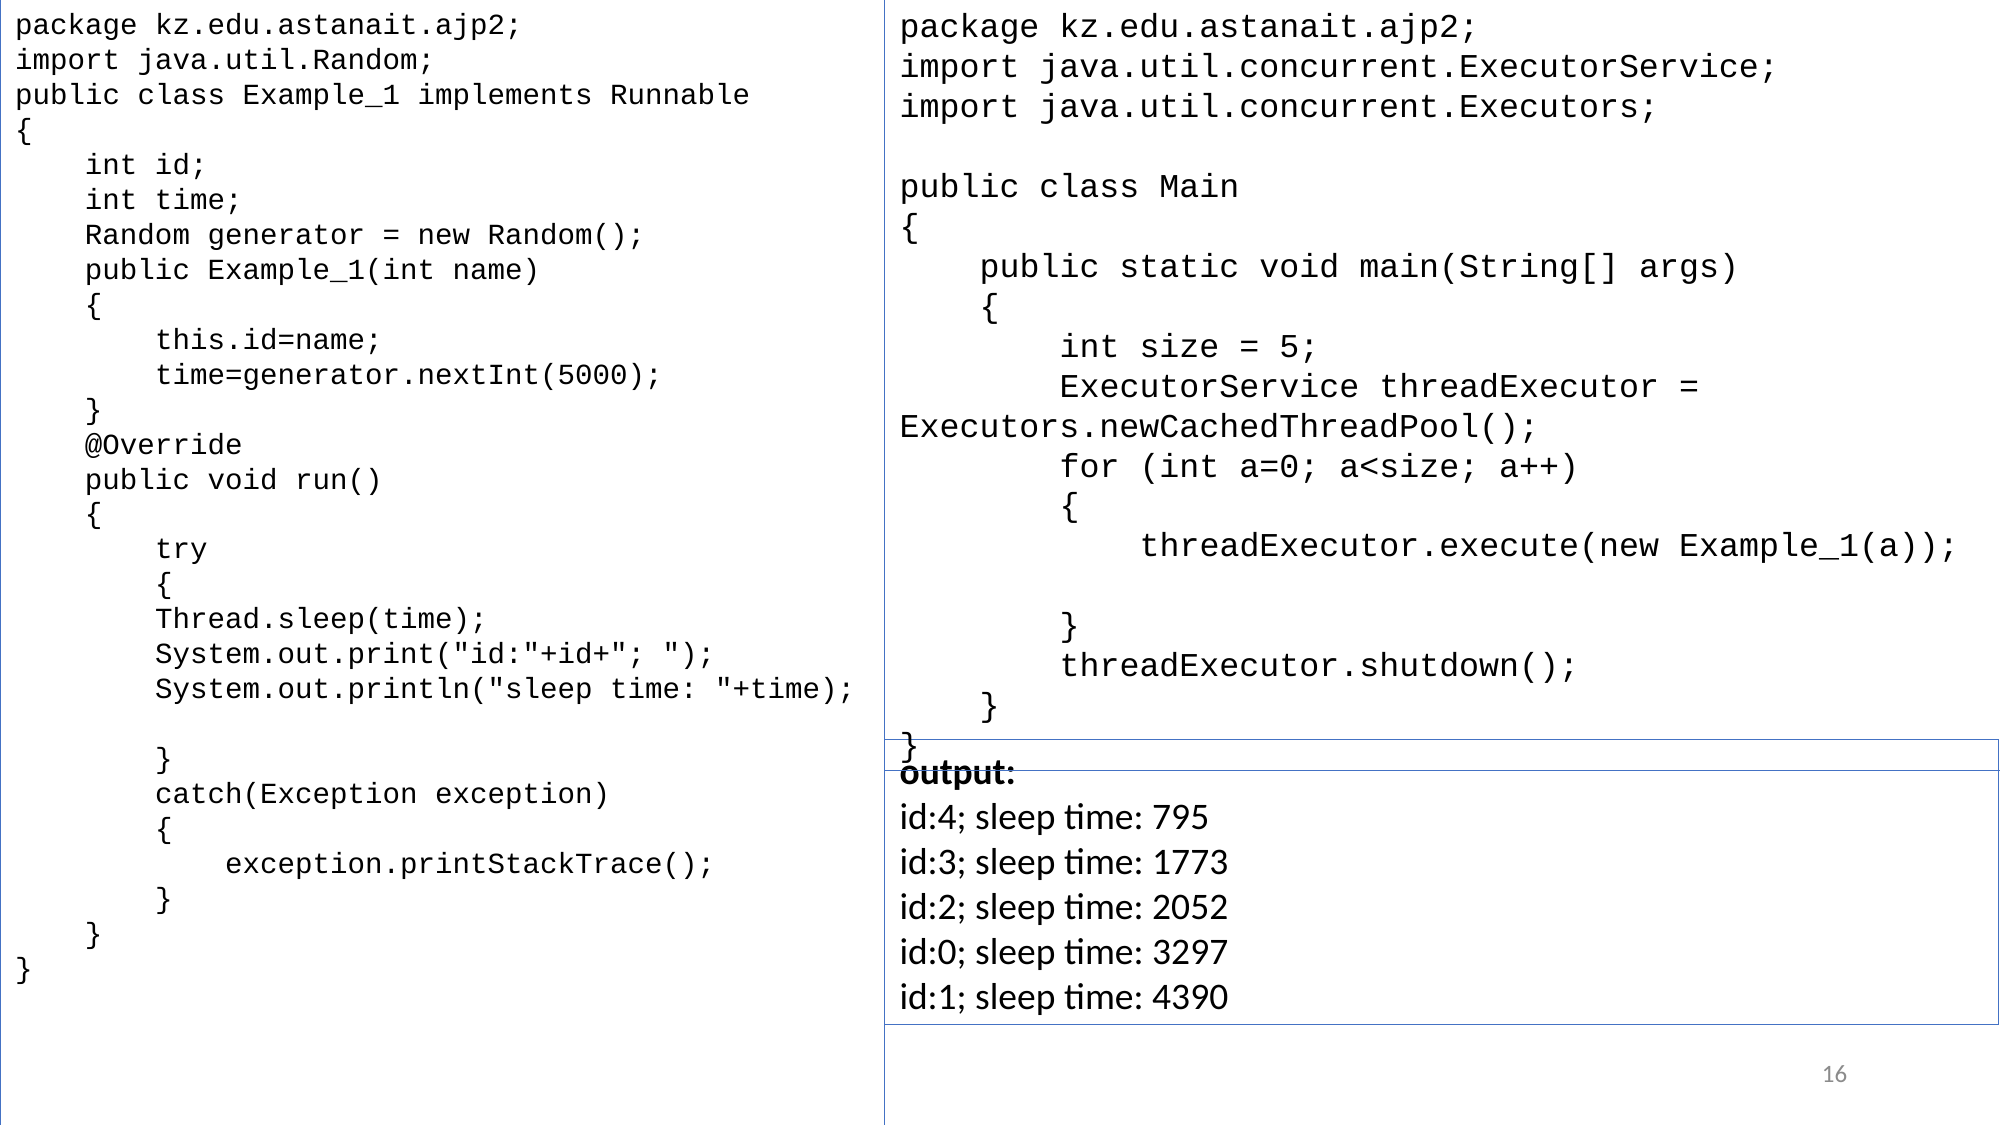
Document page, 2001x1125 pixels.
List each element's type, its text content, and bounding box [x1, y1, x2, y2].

text_box package kz.edu.astanait.ajp2; import java.util.concurrent.ExecutorService; import java.util.concurrent.Executors; public class Main { public static void main(String[] args) { int size = 5; ExecutorService threadExecutor = Executors.newCachedThreadPool(); for (int a=0; a<size; a++) { threadExecutor.execute(new Example_1(a)); } threadExecutor.shutdown(); } } [884, 0, 2000, 771]
slide_number 16 [1412, 1042, 1863, 1103]
list package kz.edu.astanait.ajp2; import java.util.Random; public class Example_1 implements Runnable { int id; int time; Random generator = new Random(); public Example_1(int name) { this.id=name; time=generator.nextInt(5000); } @Override public void run() { try { Thread.sleep(time); System.out.print("id:"+id+"; "); System.out.println("sleep time: "+time); } catch(Exception exception) { exception.printStackTrace(); } } } [0, 0, 885, 1125]
text_box output: id:4; sleep time: 795 id:3; sleep time: 1773 id:2; sleep time: 2052 id:0; sleep time: 3297 id:1; sleep time: 4390 [884, 771, 1999, 1025]
